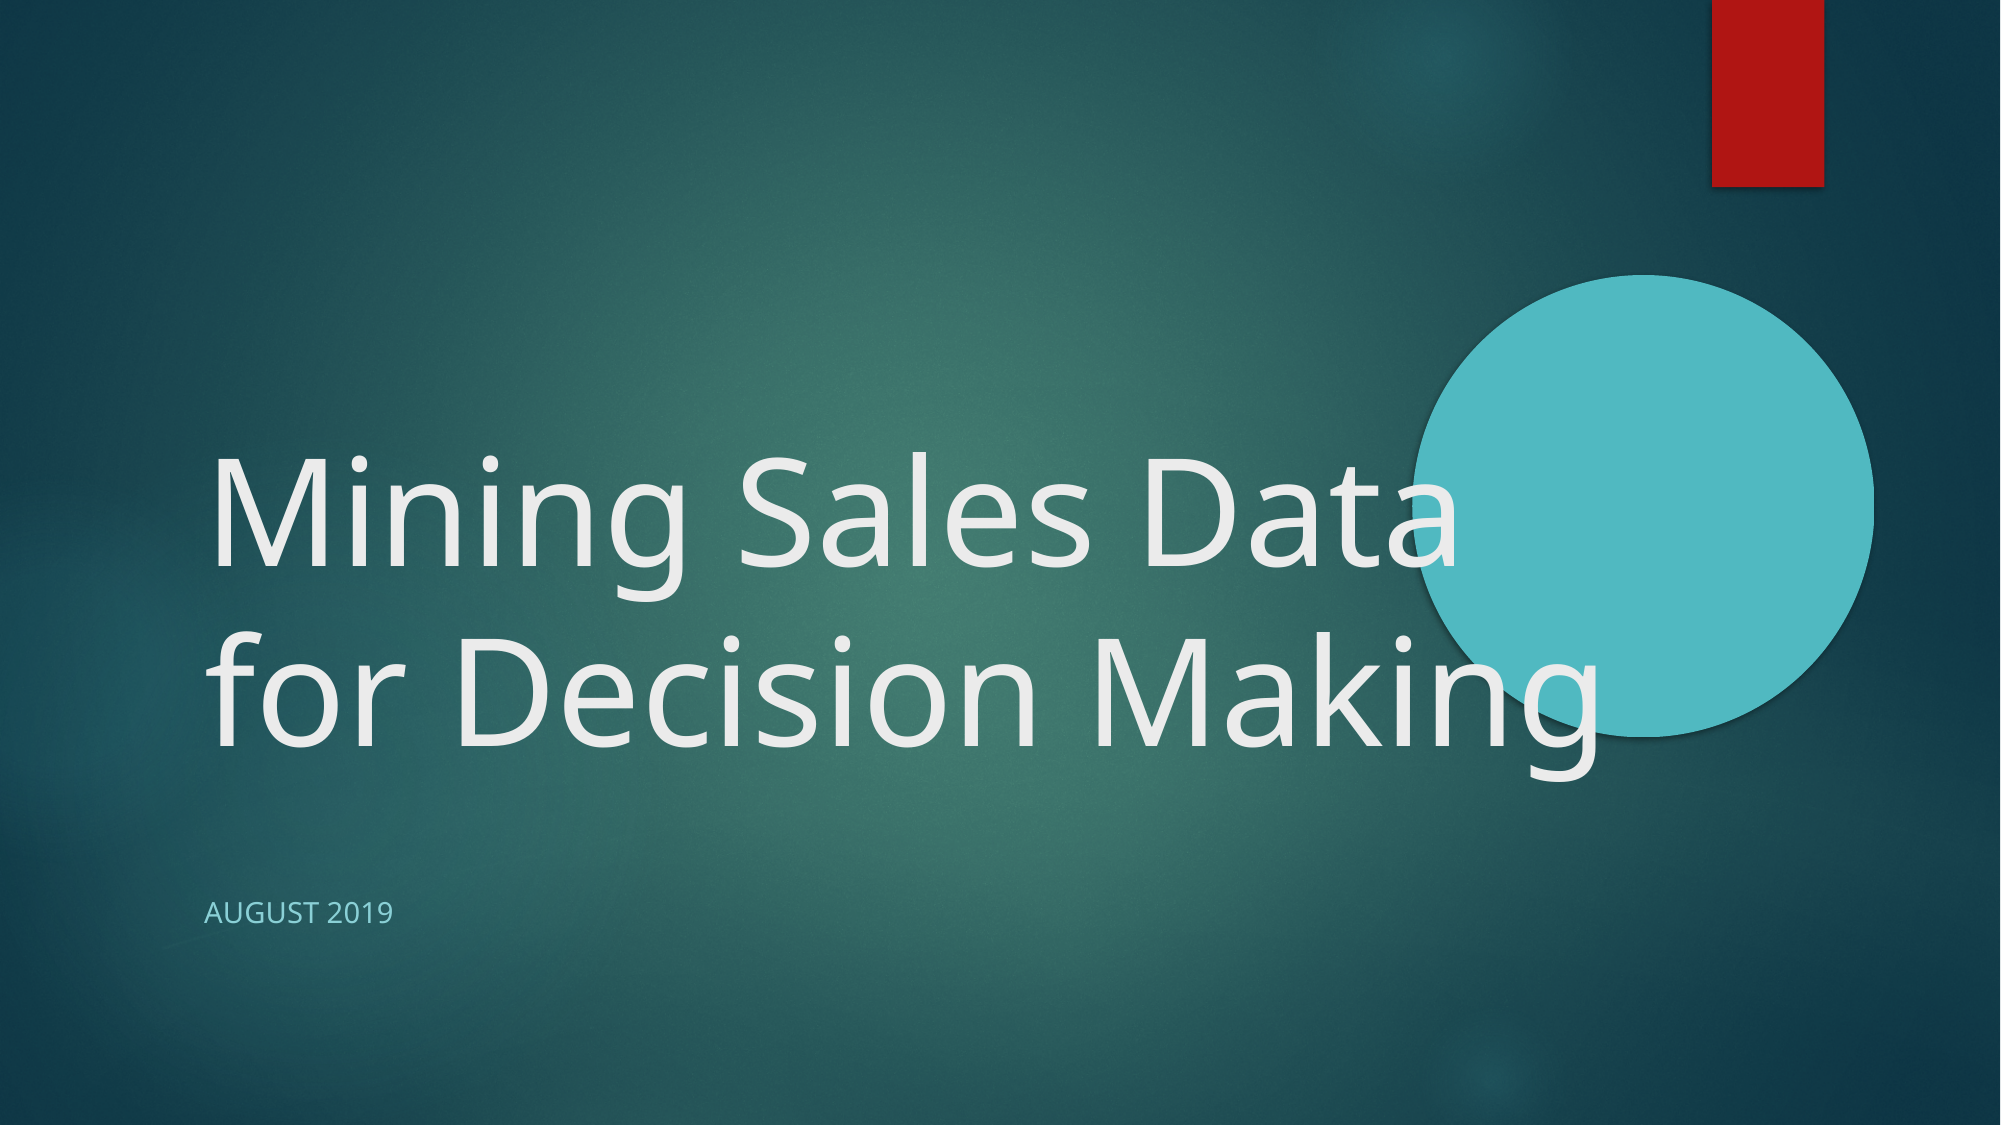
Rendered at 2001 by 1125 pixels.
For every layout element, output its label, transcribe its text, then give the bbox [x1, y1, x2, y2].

text_box Mining Sales Data for Decision Making [189, 237, 1685, 784]
text_box August 2019 [189, 887, 1638, 1029]
picture [0, 0, 2001, 1125]
